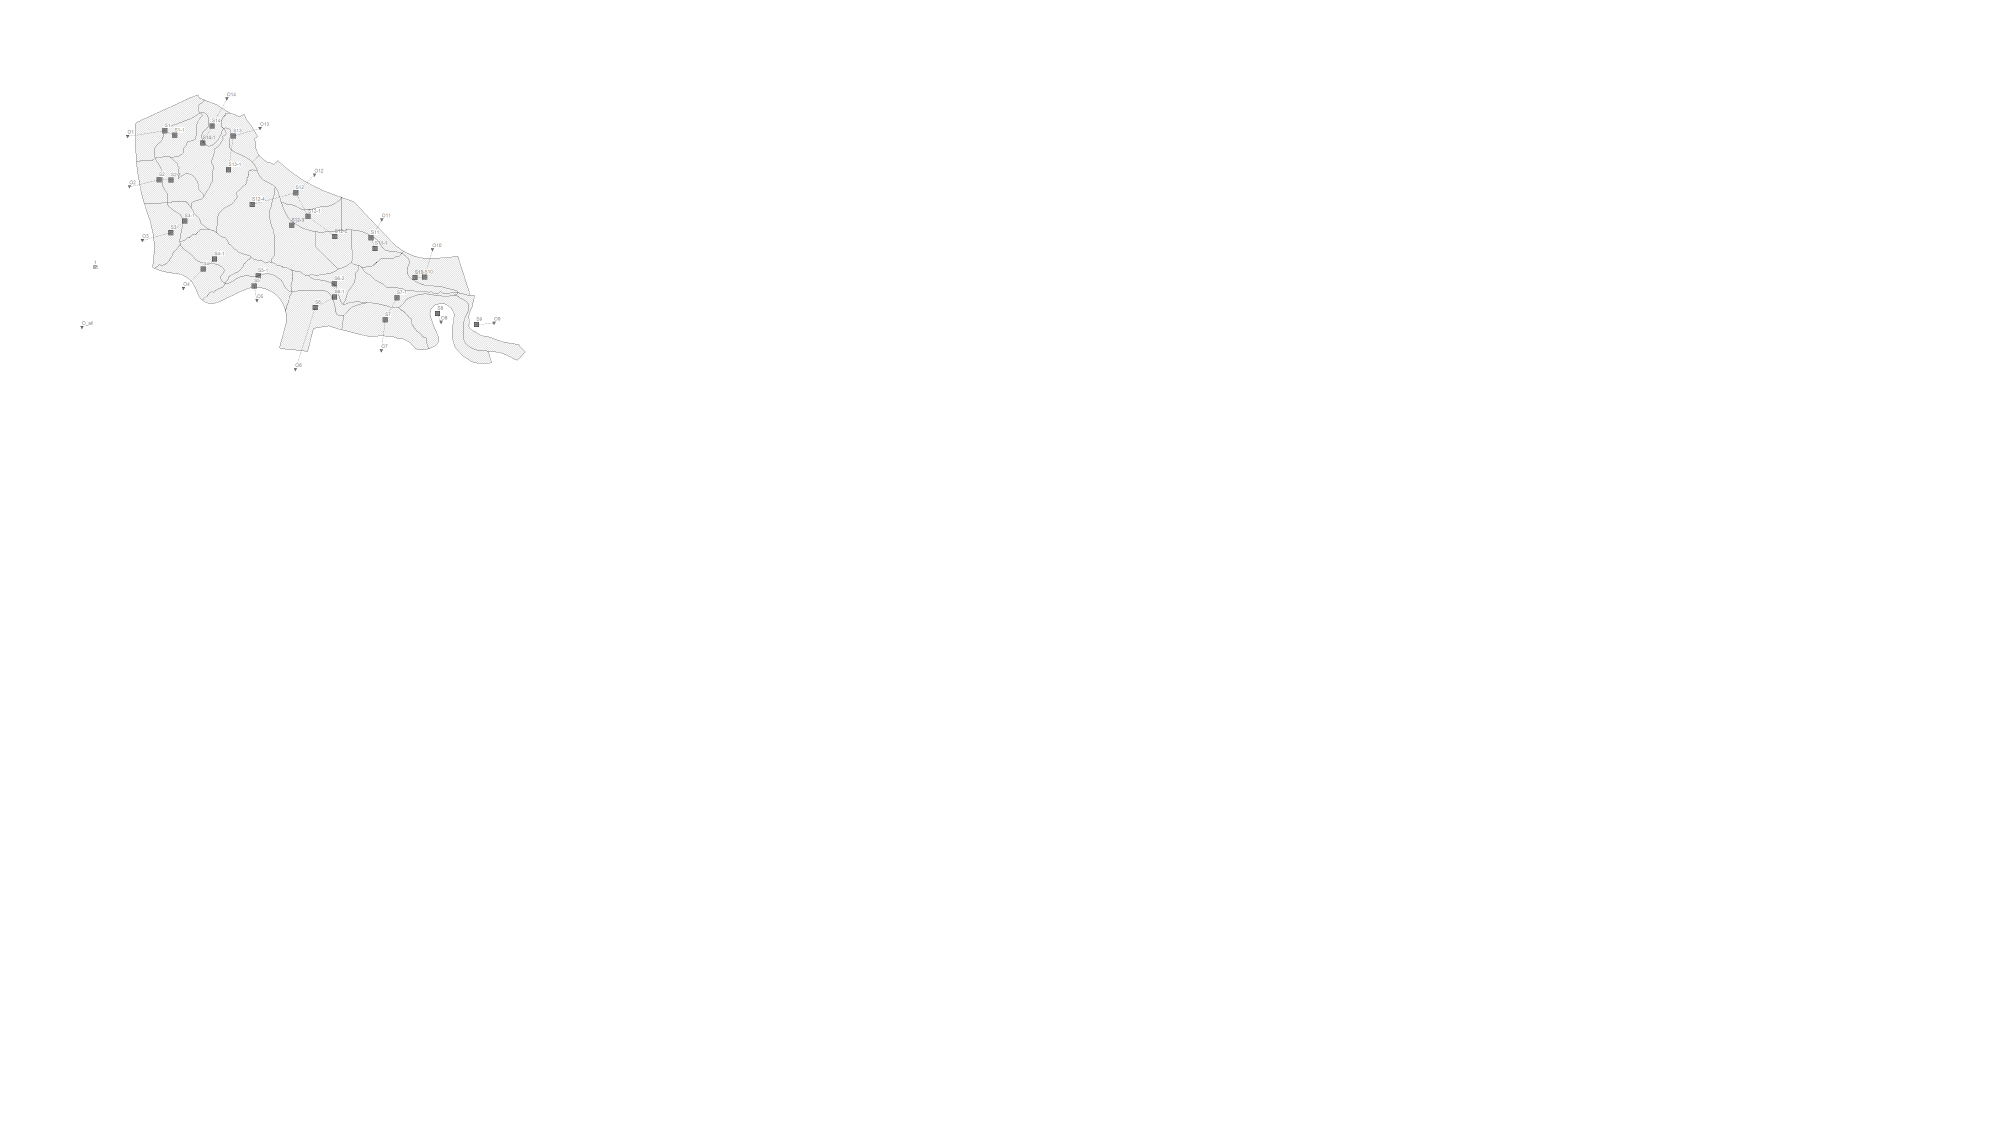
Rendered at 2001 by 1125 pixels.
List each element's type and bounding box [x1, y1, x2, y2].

picture [50, 80, 560, 380]
